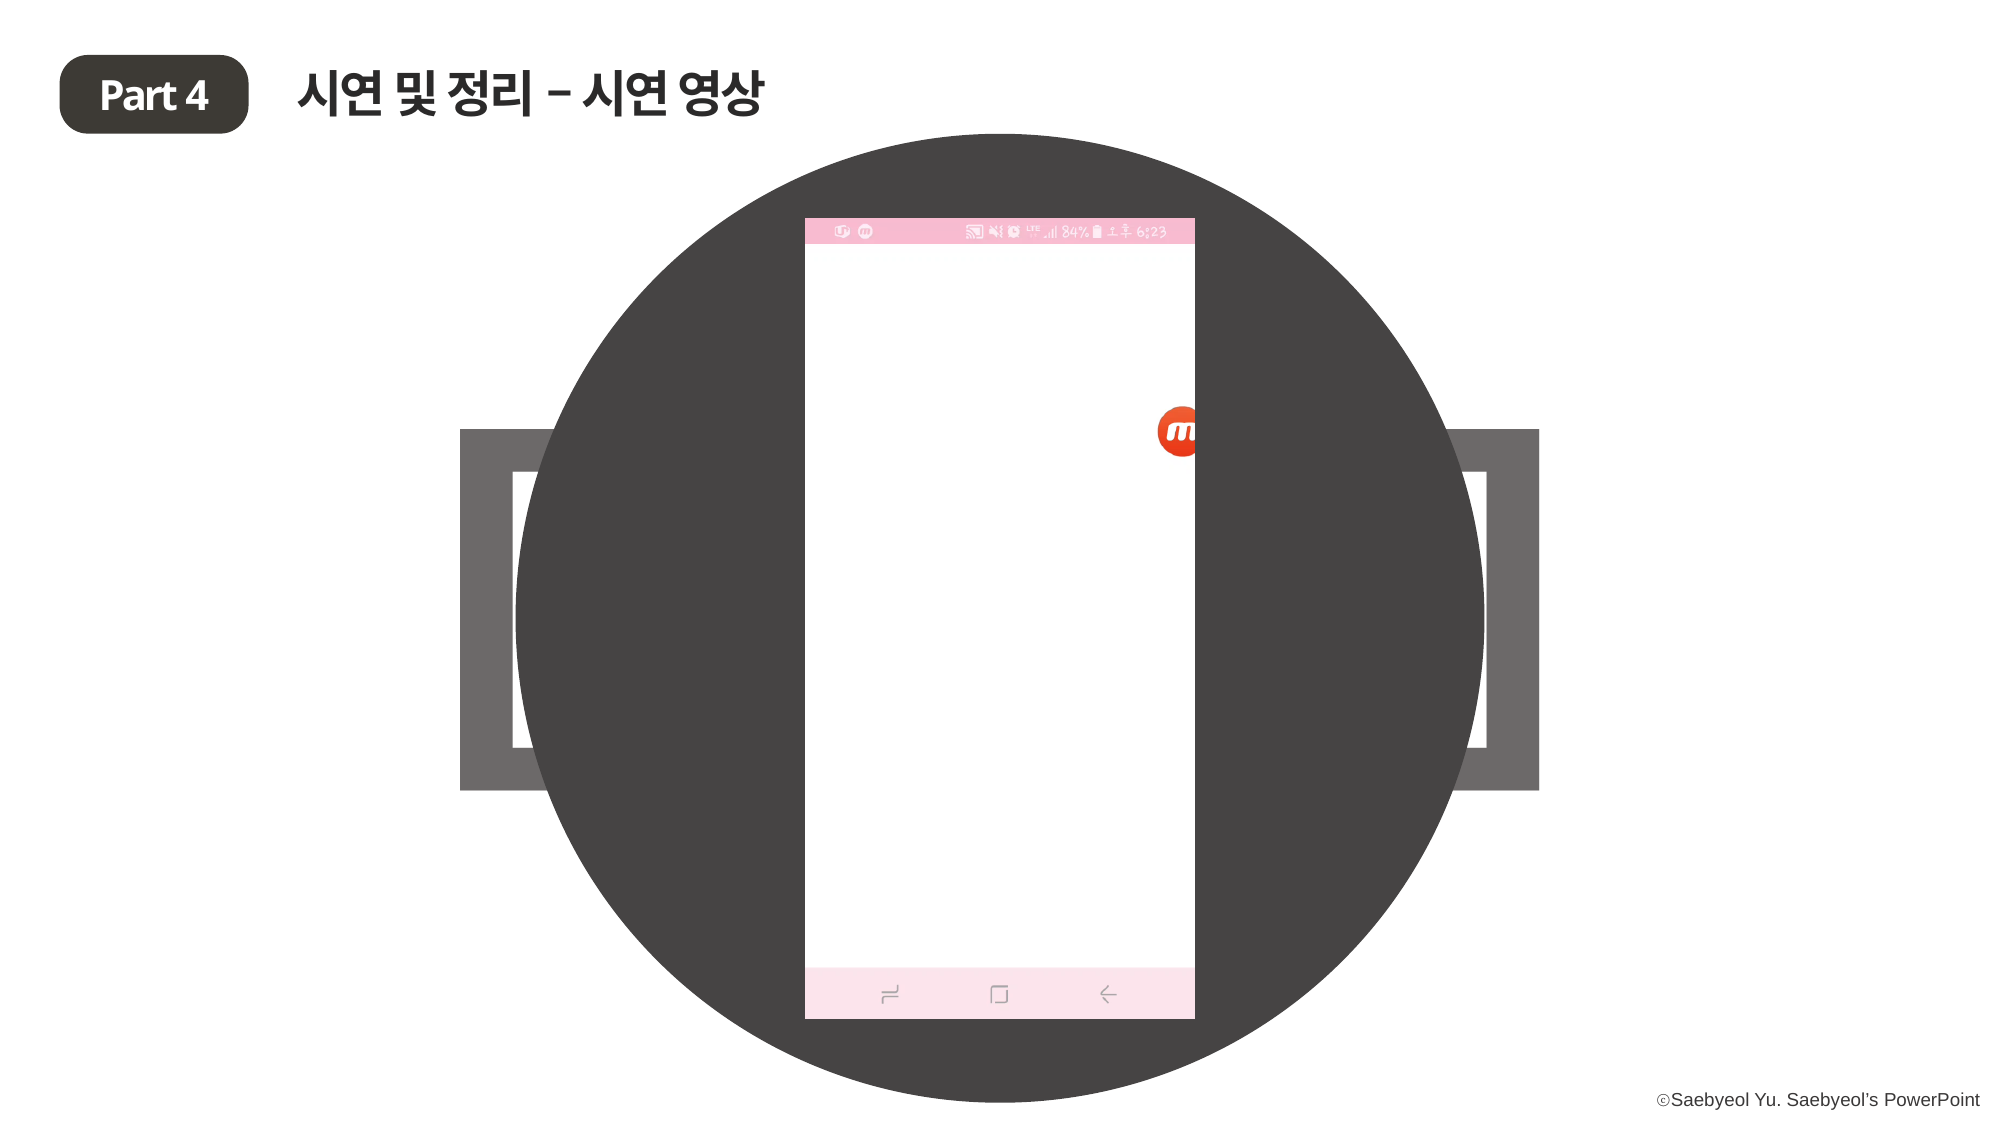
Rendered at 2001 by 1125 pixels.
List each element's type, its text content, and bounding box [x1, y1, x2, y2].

text_box [58, 53, 250, 135]
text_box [804, 217, 1195, 1020]
text_box [514, 132, 1486, 1104]
text_box [ ] [416, 303, 629, 816]
text_box Part 4 [83, 61, 225, 127]
text_box 시연 및 정리 – 시연 영상 [281, 54, 1585, 130]
text_box [ ] [1371, 303, 1584, 816]
